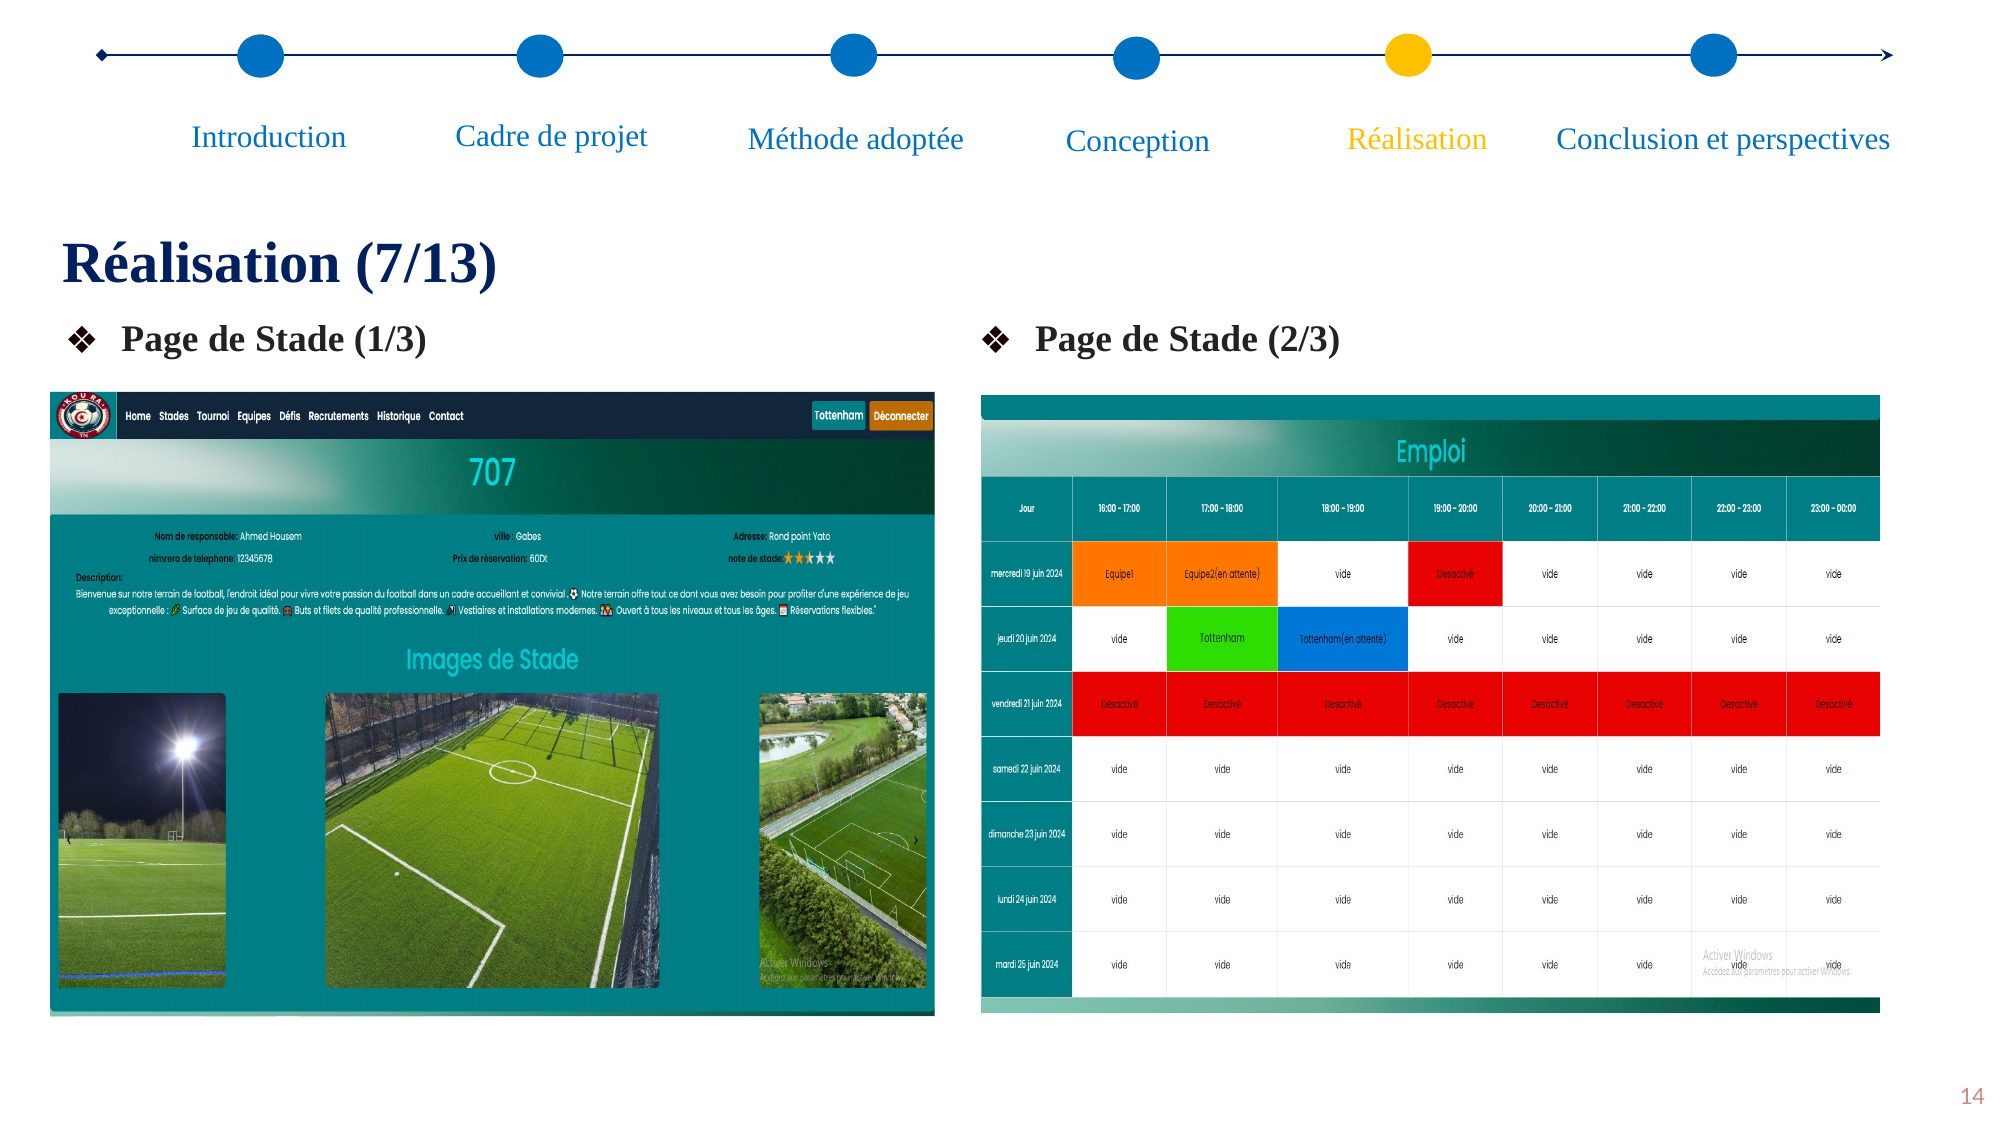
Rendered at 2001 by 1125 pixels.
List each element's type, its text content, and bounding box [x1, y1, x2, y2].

picture [49, 391, 935, 1018]
text_box [238, 35, 283, 54]
picture [981, 394, 1880, 1014]
text_box Page de Stade (2/3) [963, 306, 1477, 367]
text_box [1695, 67, 1732, 76]
text_box [517, 35, 563, 54]
text_box [1386, 34, 1431, 54]
text_box Page de Stade (1/3) [50, 306, 563, 367]
text_box [521, 67, 560, 77]
text_box [1691, 34, 1737, 54]
text_box Conception [1002, 112, 1274, 166]
text_box Réalisation (7/13) [47, 216, 518, 302]
text_box Introduction [167, 109, 371, 162]
text_box [835, 67, 872, 76]
text_box Conclusion et perspectives [1541, 110, 1931, 163]
text_box [1116, 67, 1157, 79]
text_box [1114, 37, 1159, 54]
slide_number 14 [1550, 1065, 2000, 1125]
text_box Méthode adoptée [690, 110, 1022, 164]
text_box Cadre de projet [386, 107, 718, 161]
text_box [241, 67, 280, 77]
text_box Réalisation [1325, 110, 1510, 163]
text_box [1390, 67, 1427, 76]
text_box [831, 34, 877, 54]
